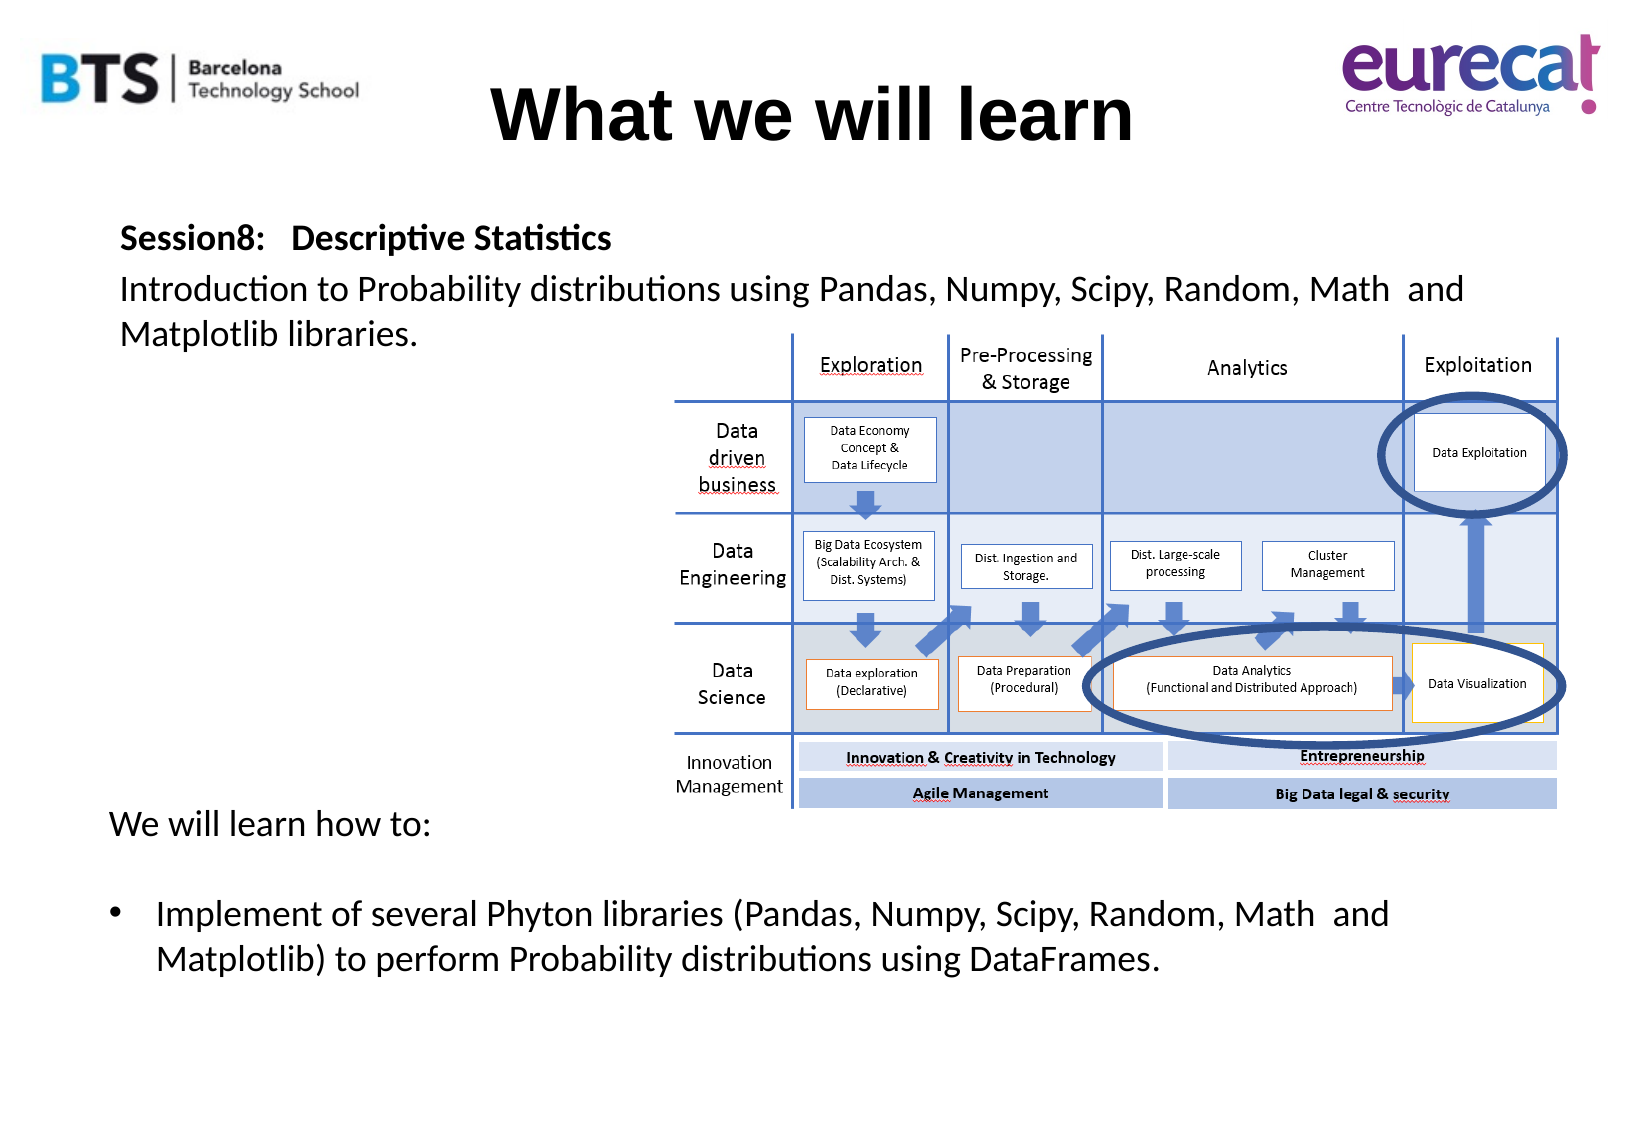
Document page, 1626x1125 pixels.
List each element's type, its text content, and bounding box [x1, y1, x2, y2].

text_box What we will learn [475, 58, 1151, 163]
text_box We will learn how to: Implement of several Phyton libraries (Pandas, Numpy, Scipy, Random, Math and Matplotlib) to perform Probability distributions using DataFrames. [94, 791, 1554, 987]
text_box Session8: [105, 206, 281, 256]
picture [1335, 19, 1608, 119]
picture [668, 329, 1563, 816]
picture [20, 38, 382, 119]
text_box Descriptive Statistics [281, 206, 628, 256]
text_box Introduction to Probability distributions using Pandas, Numpy, Scipy, Random, Math and Matplotlib libraries. [104, 256, 1564, 362]
